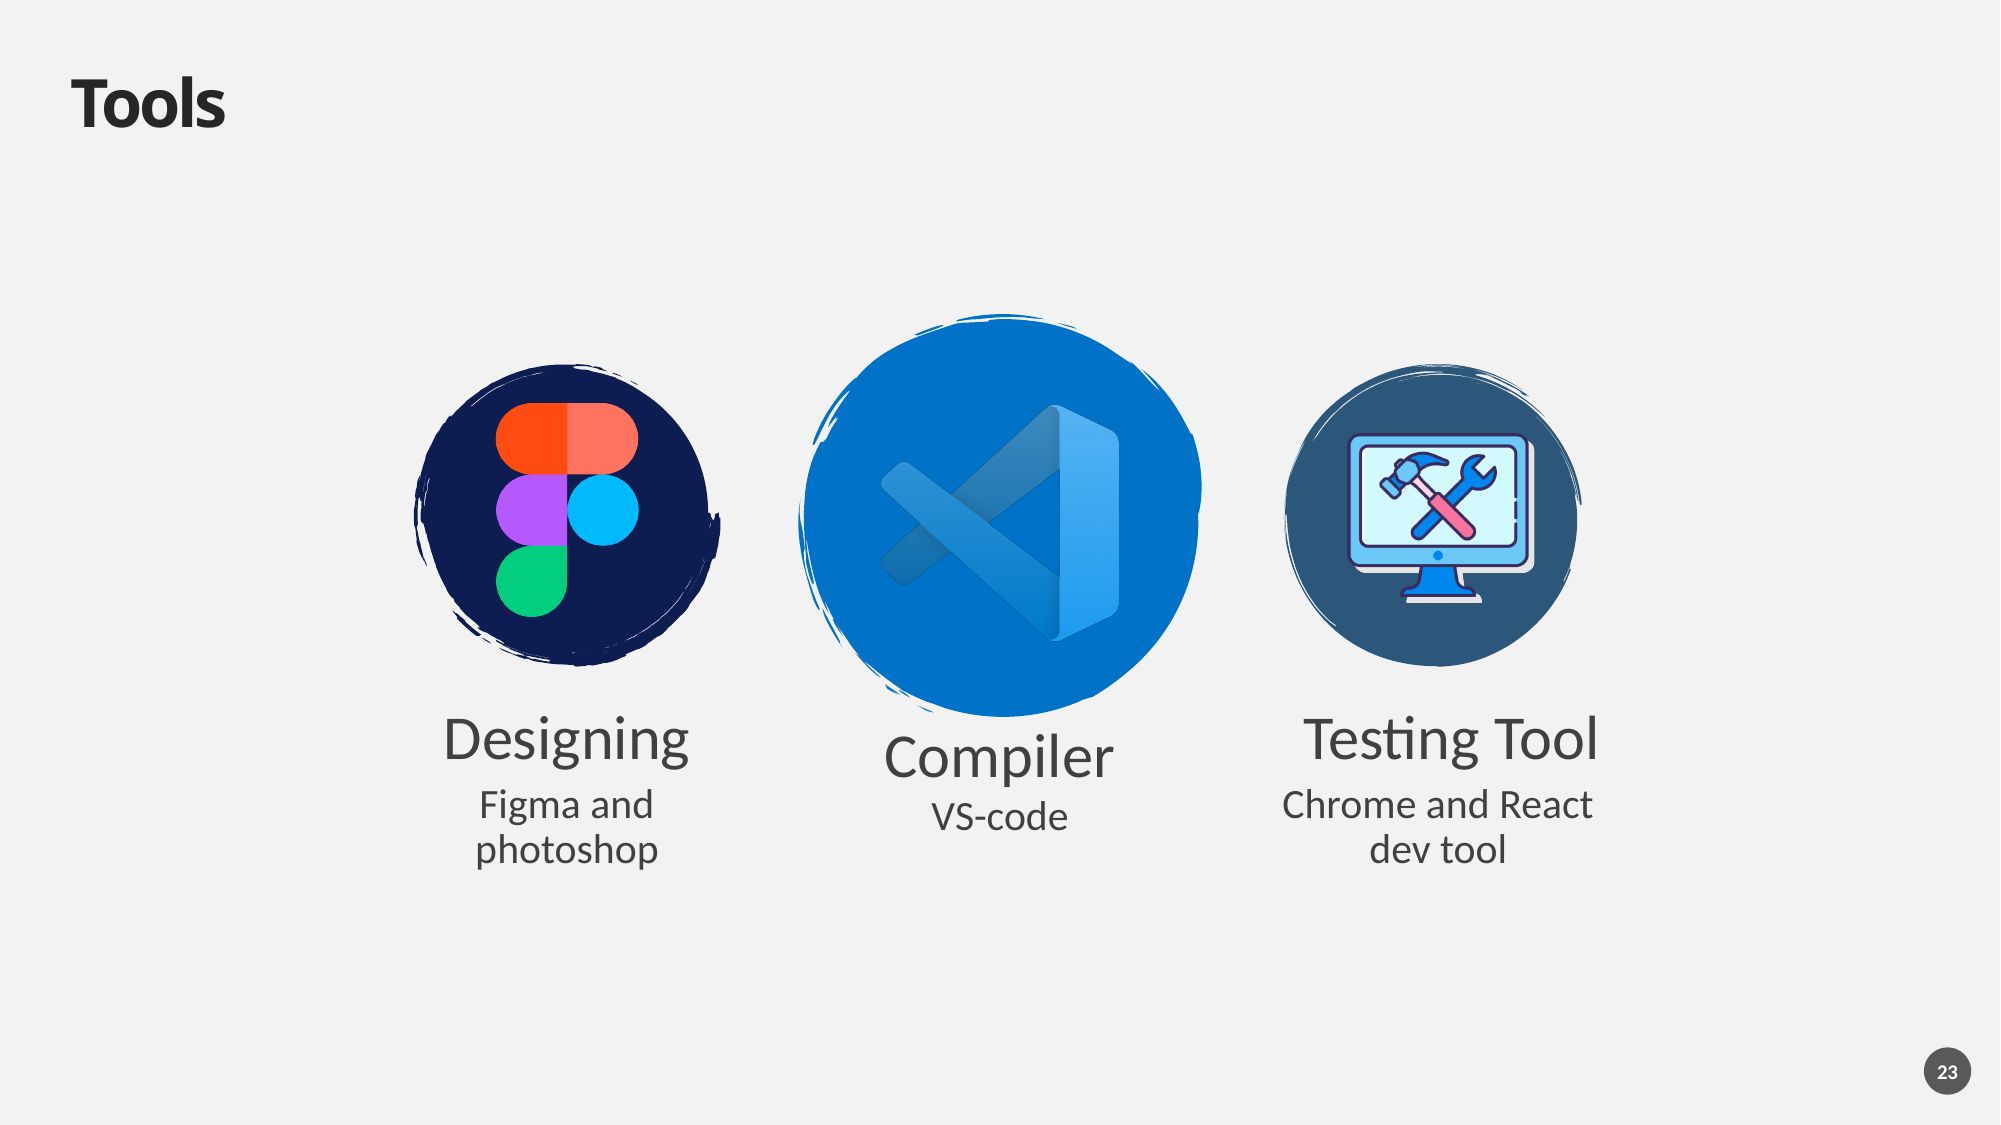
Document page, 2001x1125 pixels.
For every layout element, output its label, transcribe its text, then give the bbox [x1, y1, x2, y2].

picture [1342, 419, 1540, 617]
list Designing [434, 705, 700, 765]
list VS-code [867, 794, 1133, 913]
list Figma and photoshop [434, 782, 700, 901]
slide_number 23 [1923, 1047, 1972, 1095]
list Chrome and React dev tool [1275, 782, 1602, 901]
list Testing Tool [1288, 705, 1615, 765]
picture [460, 403, 674, 617]
list Compiler [867, 723, 1133, 783]
title Tools [70, 70, 1930, 142]
picture [881, 404, 1119, 642]
